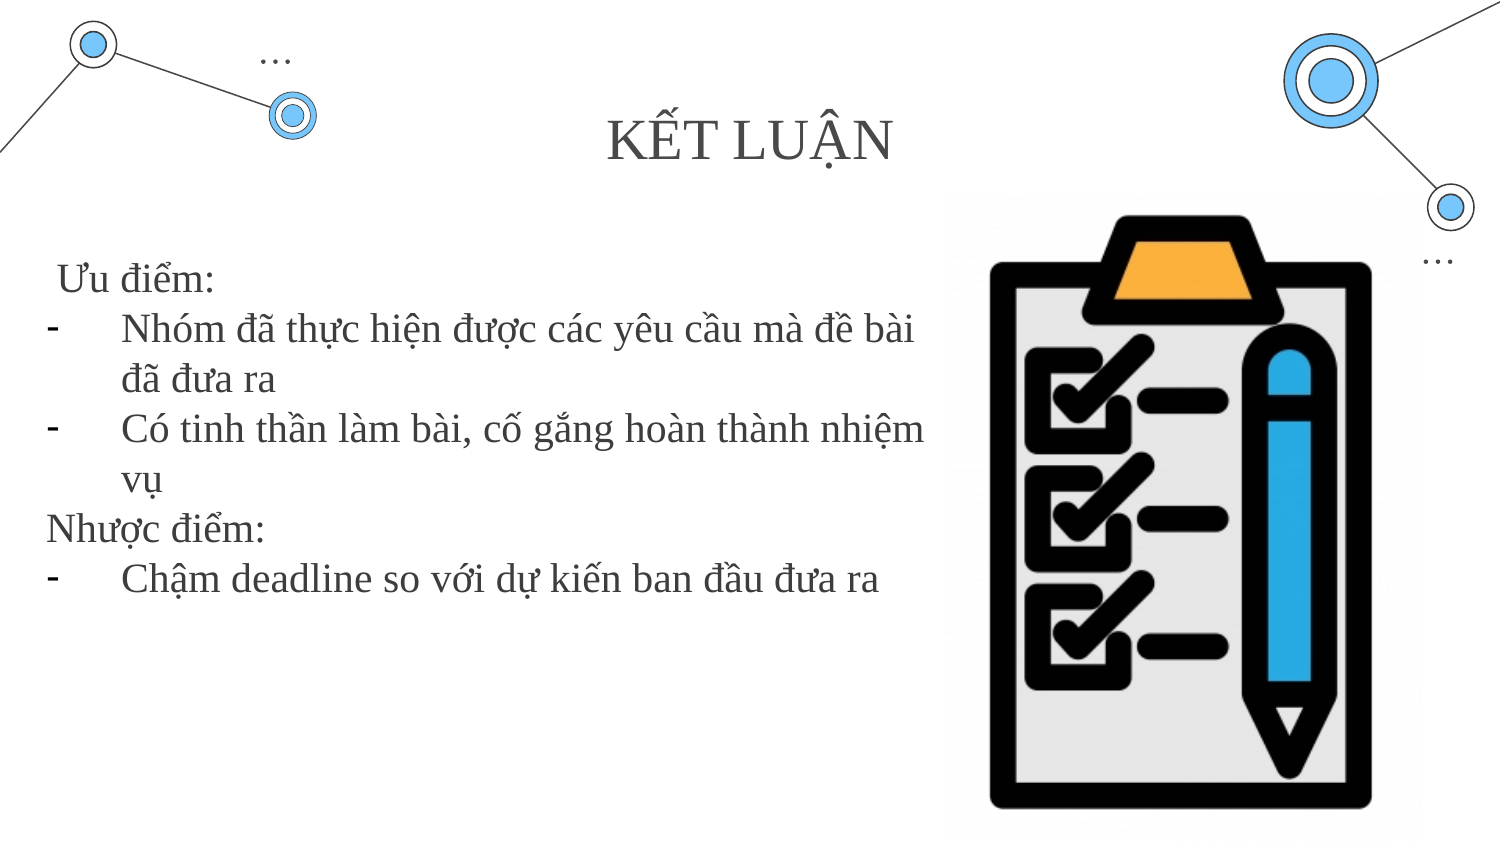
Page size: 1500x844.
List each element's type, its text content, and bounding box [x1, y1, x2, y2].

text_box Ưu điểm: Nhóm đã thực hiện được các yêu cầu mà đề bài đã đưa ra Có tinh thần làm bài, cố gắng hoàn thành nhiệm vụ Nhược điểm: Chậm deadline so với dự kiến ban đầu đưa ra [31, 243, 939, 609]
picture [944, 194, 1422, 844]
title KẾT LUẬN [118, 86, 1382, 181]
